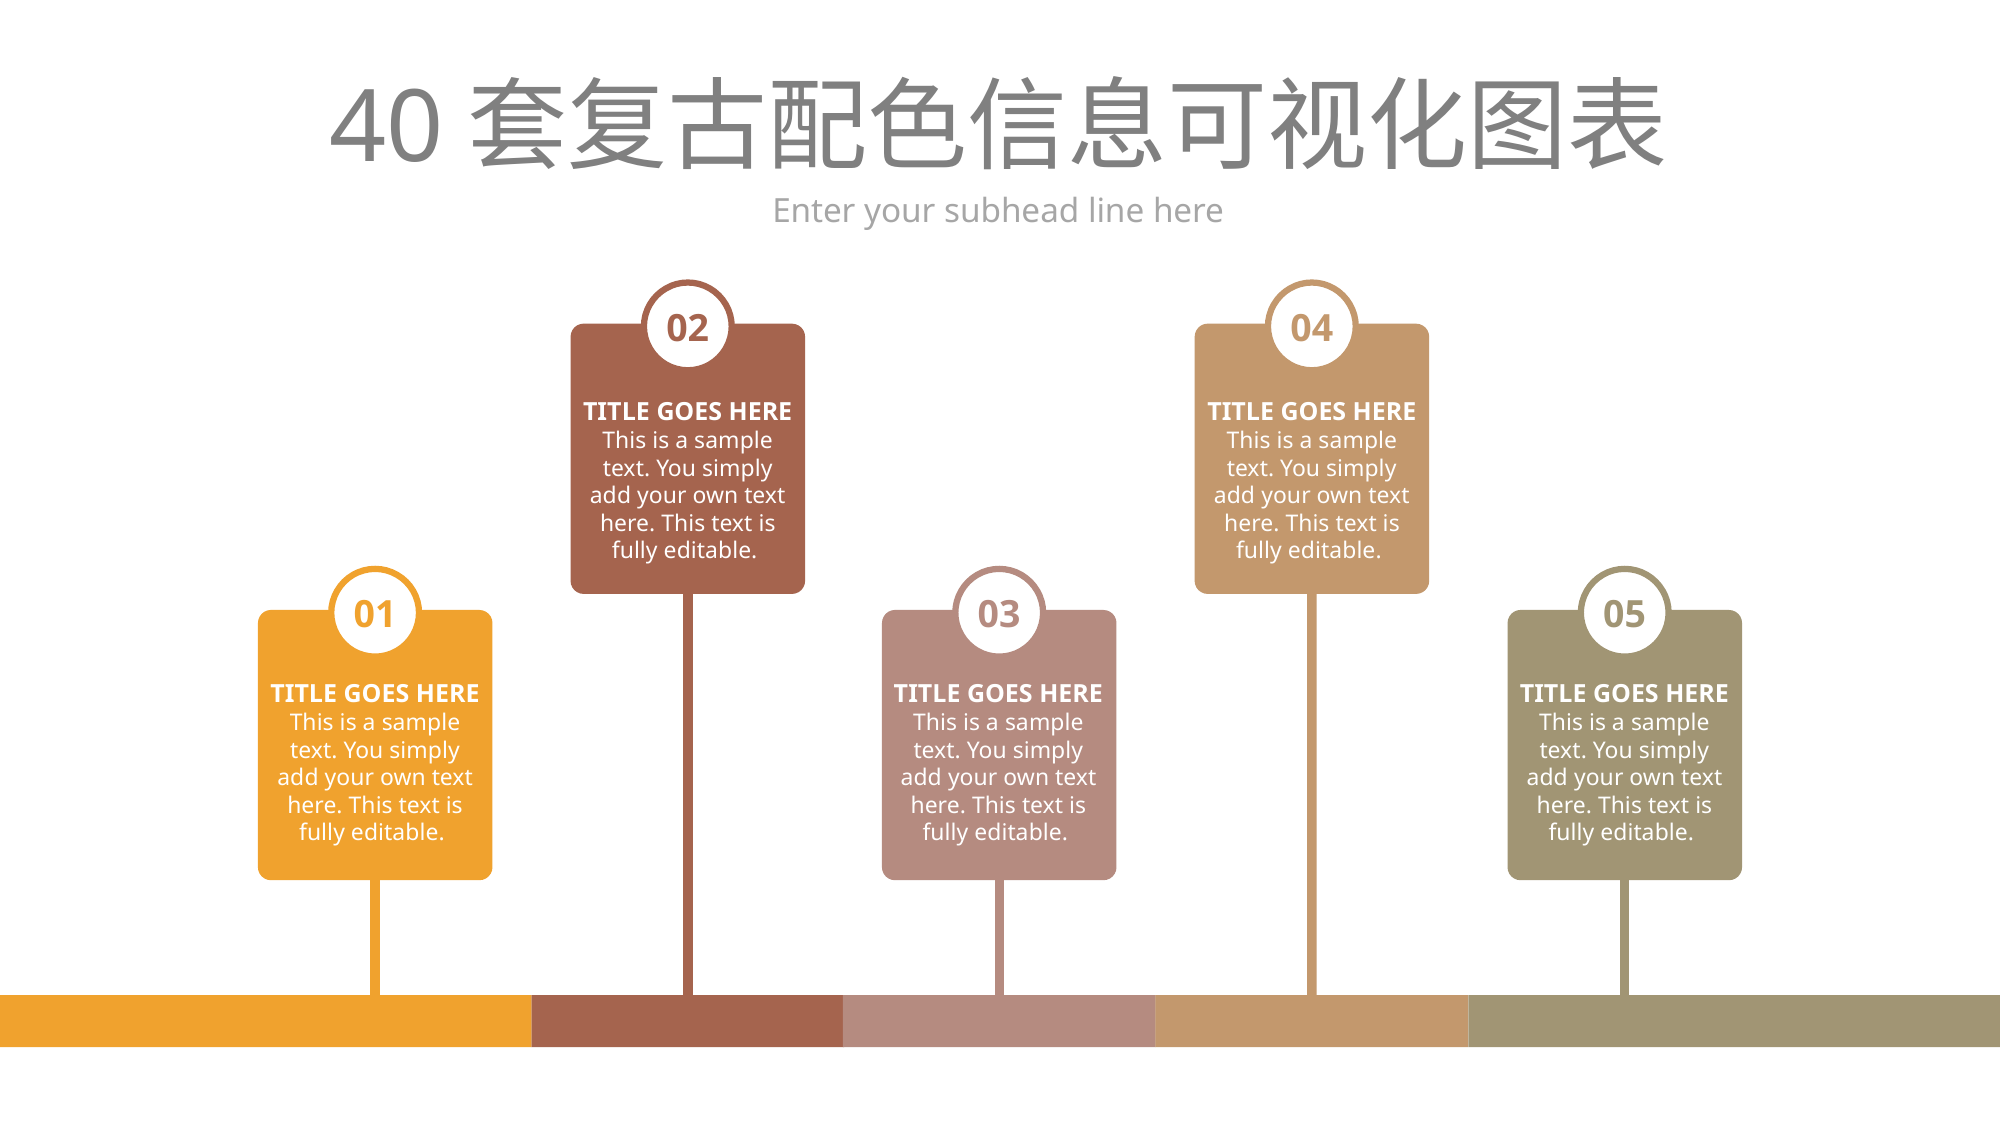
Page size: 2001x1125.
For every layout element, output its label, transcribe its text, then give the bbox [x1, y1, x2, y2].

list Enter your subhead line here [83, 193, 1914, 232]
text_box TITLE GOES HERE This is a sample text. You simply add your own text here. This text is fully editable. [583, 395, 793, 564]
text_box 05 [1579, 567, 1670, 658]
title 40套复古配色信息可视化图表 [83, 74, 1914, 183]
text_box [0, 994, 533, 1048]
text_box [533, 994, 842, 1048]
text_box TITLE GOES HERE This is a sample text. You simply add your own text here. This text is fully editable. [893, 678, 1104, 846]
text_box [1467, 994, 2000, 1048]
text_box [880, 608, 1118, 882]
text_box [1154, 994, 1467, 1048]
text_box TITLE GOES HERE This is a sample text. You simply add your own text here. This text is fully editable. [1519, 678, 1730, 846]
text_box 03 [954, 567, 1045, 658]
text_box TITLE GOES HERE This is a sample text. You simply add your own text here. This text is fully editable. [1207, 395, 1417, 564]
text_box [842, 994, 1154, 1048]
text_box [1193, 322, 1431, 595]
text_box [256, 608, 494, 882]
text_box TITLE GOES HERE This is a sample text. You simply add your own text here. This text is fully editable. [270, 678, 480, 846]
text_box [569, 322, 807, 595]
text_box 01 [330, 567, 421, 658]
text_box 02 [642, 281, 733, 372]
text_box [1506, 608, 1744, 882]
text_box 04 [1266, 281, 1357, 372]
